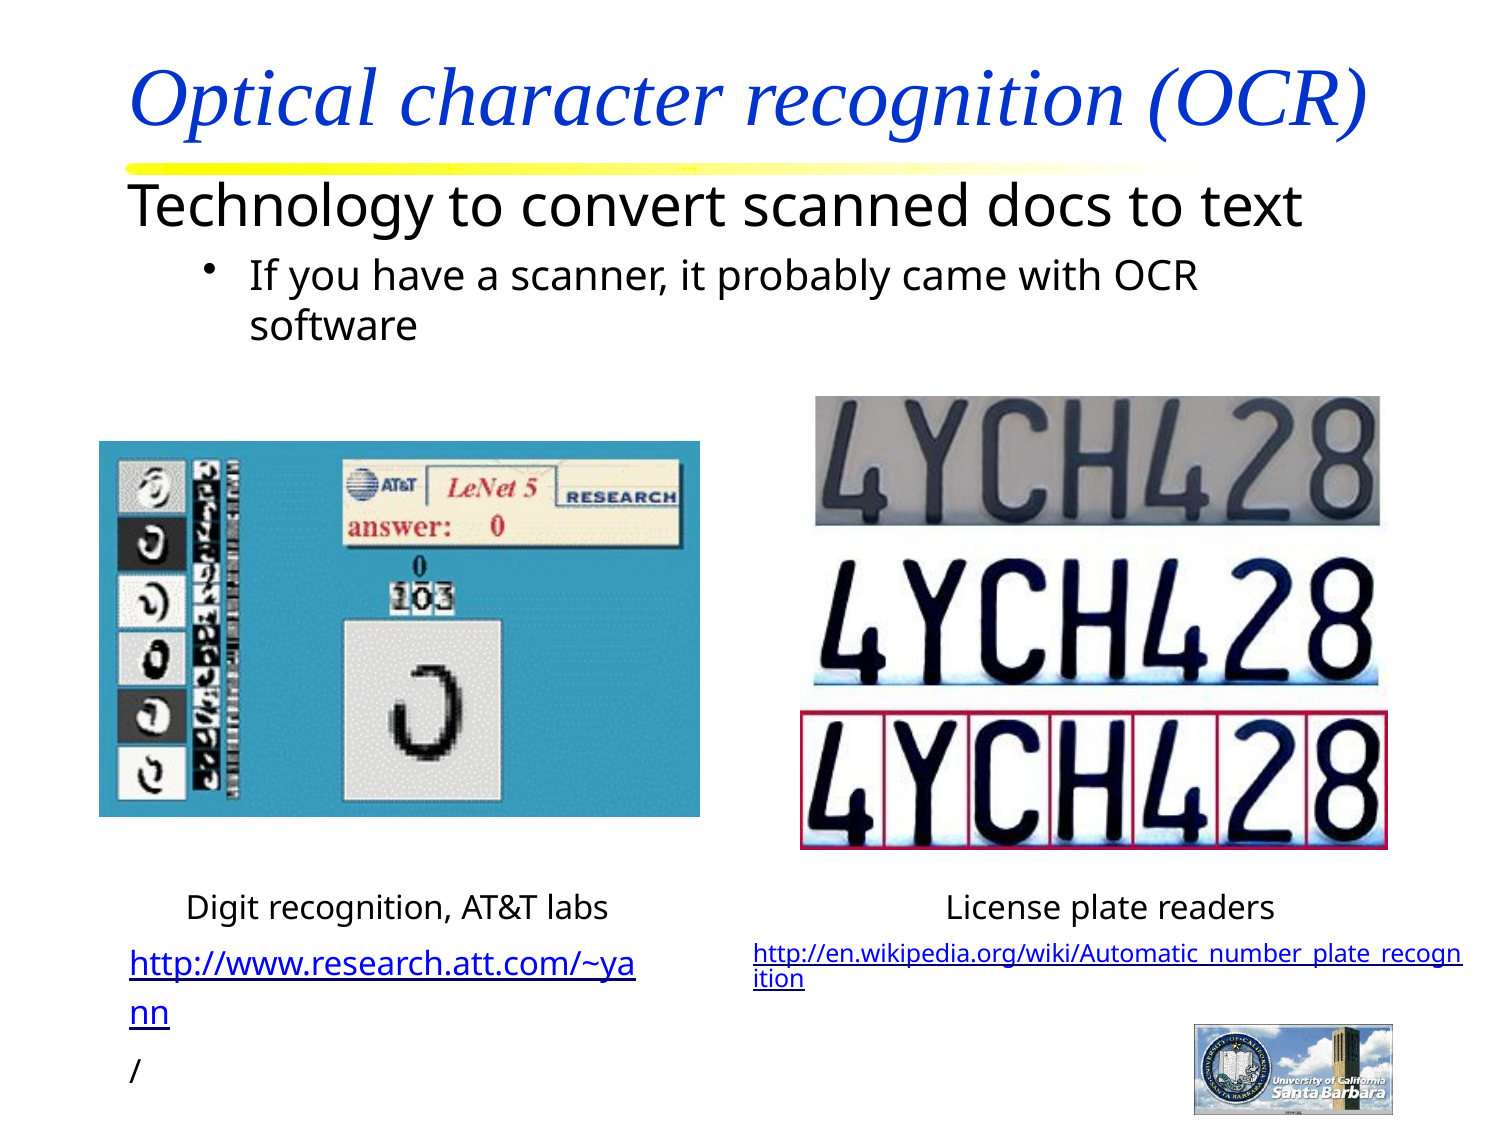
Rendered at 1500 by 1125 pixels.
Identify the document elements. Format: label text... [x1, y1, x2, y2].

text_box Digit recognition, AT&T labs http://www.research.att.com/~yann/ [127, 870, 653, 1042]
picture [799, 396, 1388, 851]
picture [1194, 1024, 1393, 1115]
title Optical character recognition (OCR) [83, 40, 1417, 231]
text_box Technology to convert scanned docs to text If you have a scanner, it probably came with OCR software [125, 151, 1334, 349]
text_box License plate readers http://en.wikipedia.org/wiki/Automatic_number_plate_recognition [752, 870, 1468, 971]
picture [99, 441, 701, 817]
